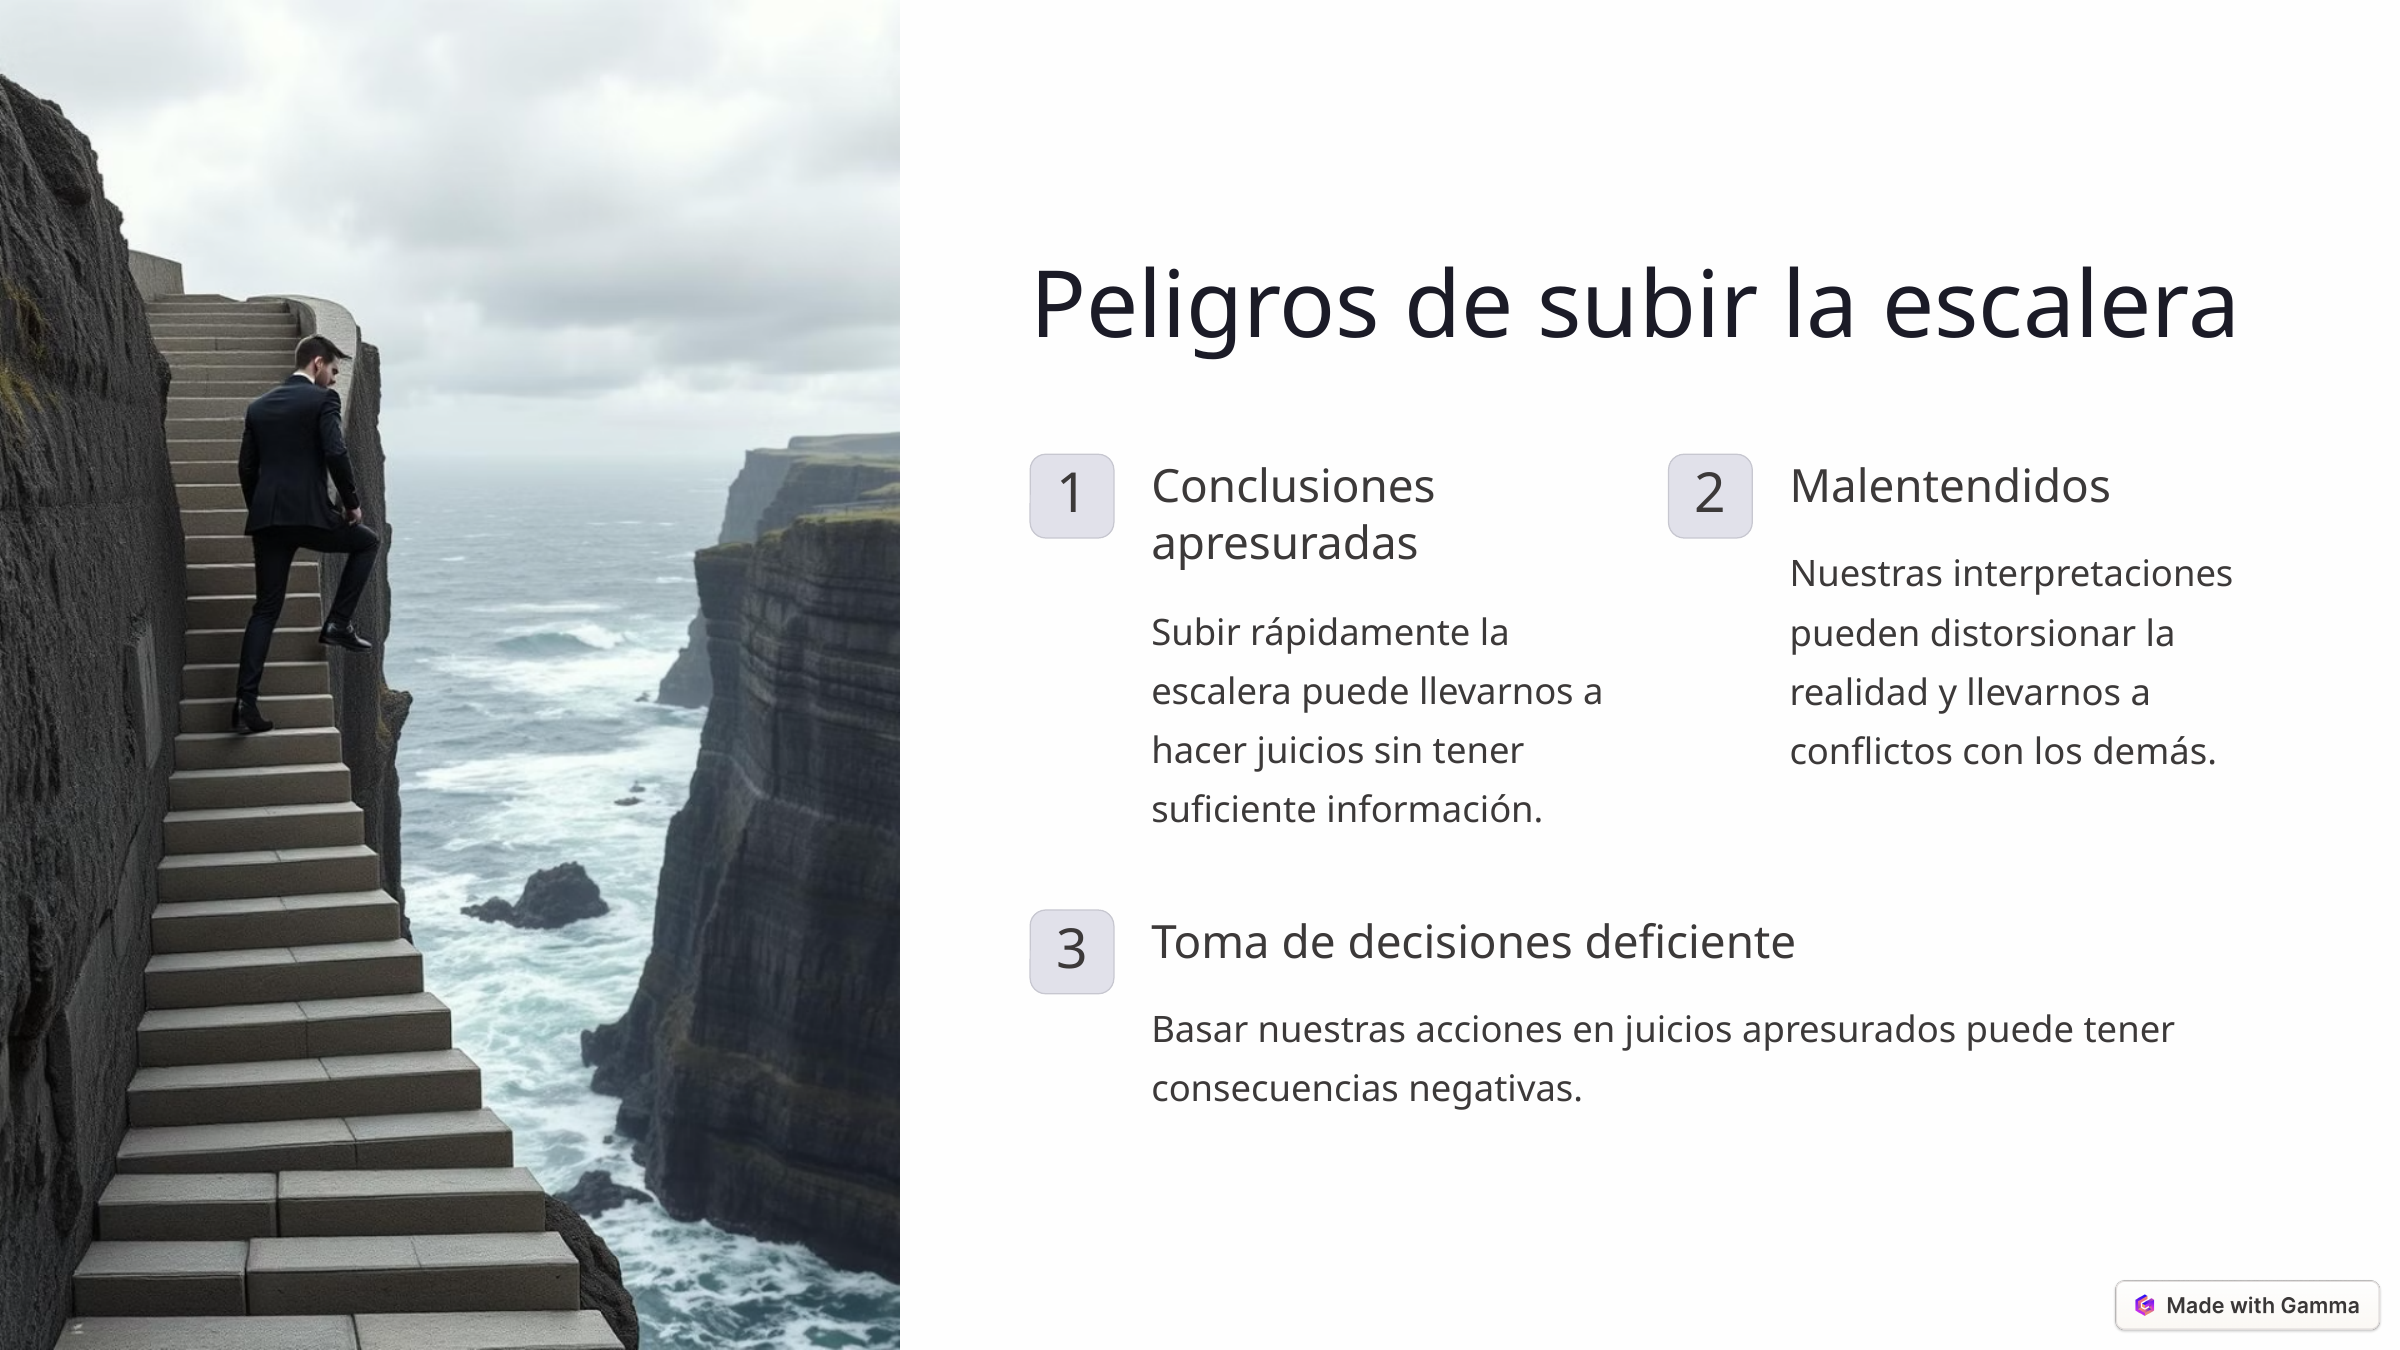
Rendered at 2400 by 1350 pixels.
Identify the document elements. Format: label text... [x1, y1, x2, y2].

picture [0, 0, 900, 1350]
text_box Subir rápidamente la escalera puede llevarnos a hacer juicios sin tener suficiente información. [1151, 592, 1632, 831]
text_box Malentendidos [1789, 454, 2255, 513]
text_box Nuestras interpretaciones pueden distorsionar la realidad y llevarnos a conflictos con los demás. [1789, 534, 2270, 773]
text_box Conclusiones apresuradas [1151, 454, 1632, 571]
text_box [1668, 454, 1753, 538]
picture [2106, 1271, 2389, 1339]
text_box [1030, 454, 1114, 538]
text_box [1030, 909, 1114, 994]
text_box Toma de decisiones deficiente [1151, 910, 1805, 969]
text_box 2 [1695, 468, 1725, 524]
text_box 3 [1057, 924, 1087, 980]
text_box Basar nuestras acciones en juicios apresurados puede tener consecuencias negativas. [1151, 990, 2270, 1110]
text_box Peligros de subir la escalera [1030, 240, 2233, 357]
text_box 1 [1060, 468, 1084, 524]
